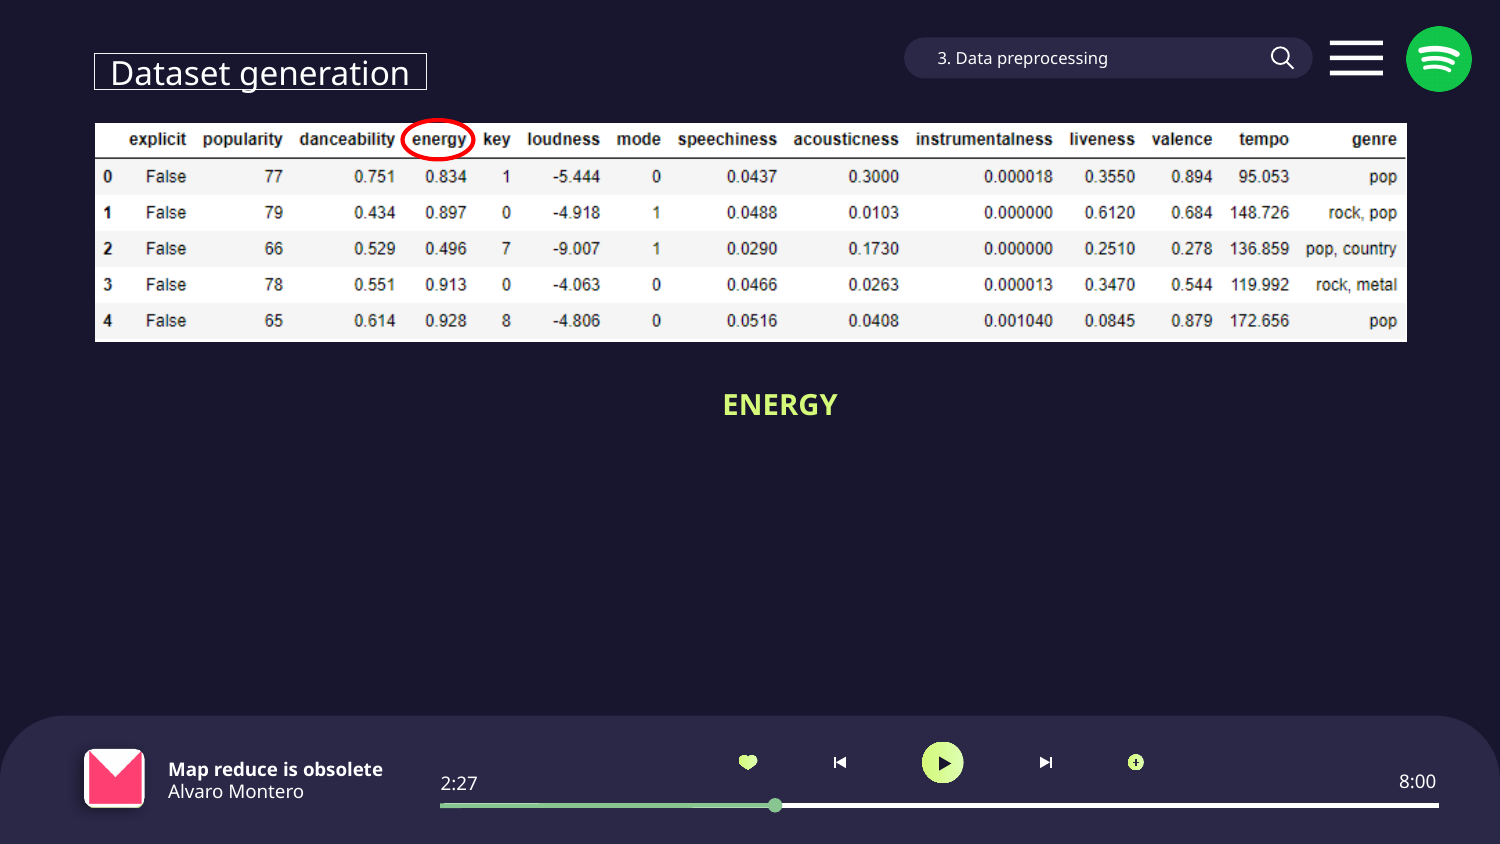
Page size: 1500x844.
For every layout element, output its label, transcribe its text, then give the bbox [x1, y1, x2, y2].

picture [83, 748, 145, 808]
text_box 3. Data preprocessing [922, 40, 1124, 75]
text_box ENERGY [350, 388, 1210, 420]
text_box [833, 756, 847, 769]
text_box 8:00 [1382, 760, 1453, 802]
text_box [768, 797, 783, 804]
text_box Dataset generation [94, 53, 427, 90]
text_box 2:27 [424, 762, 495, 804]
picture [94, 123, 1407, 343]
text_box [1039, 756, 1052, 769]
text_box Map reduce is obsolete Alvaro Montero [151, 748, 400, 812]
picture [1406, 26, 1472, 93]
